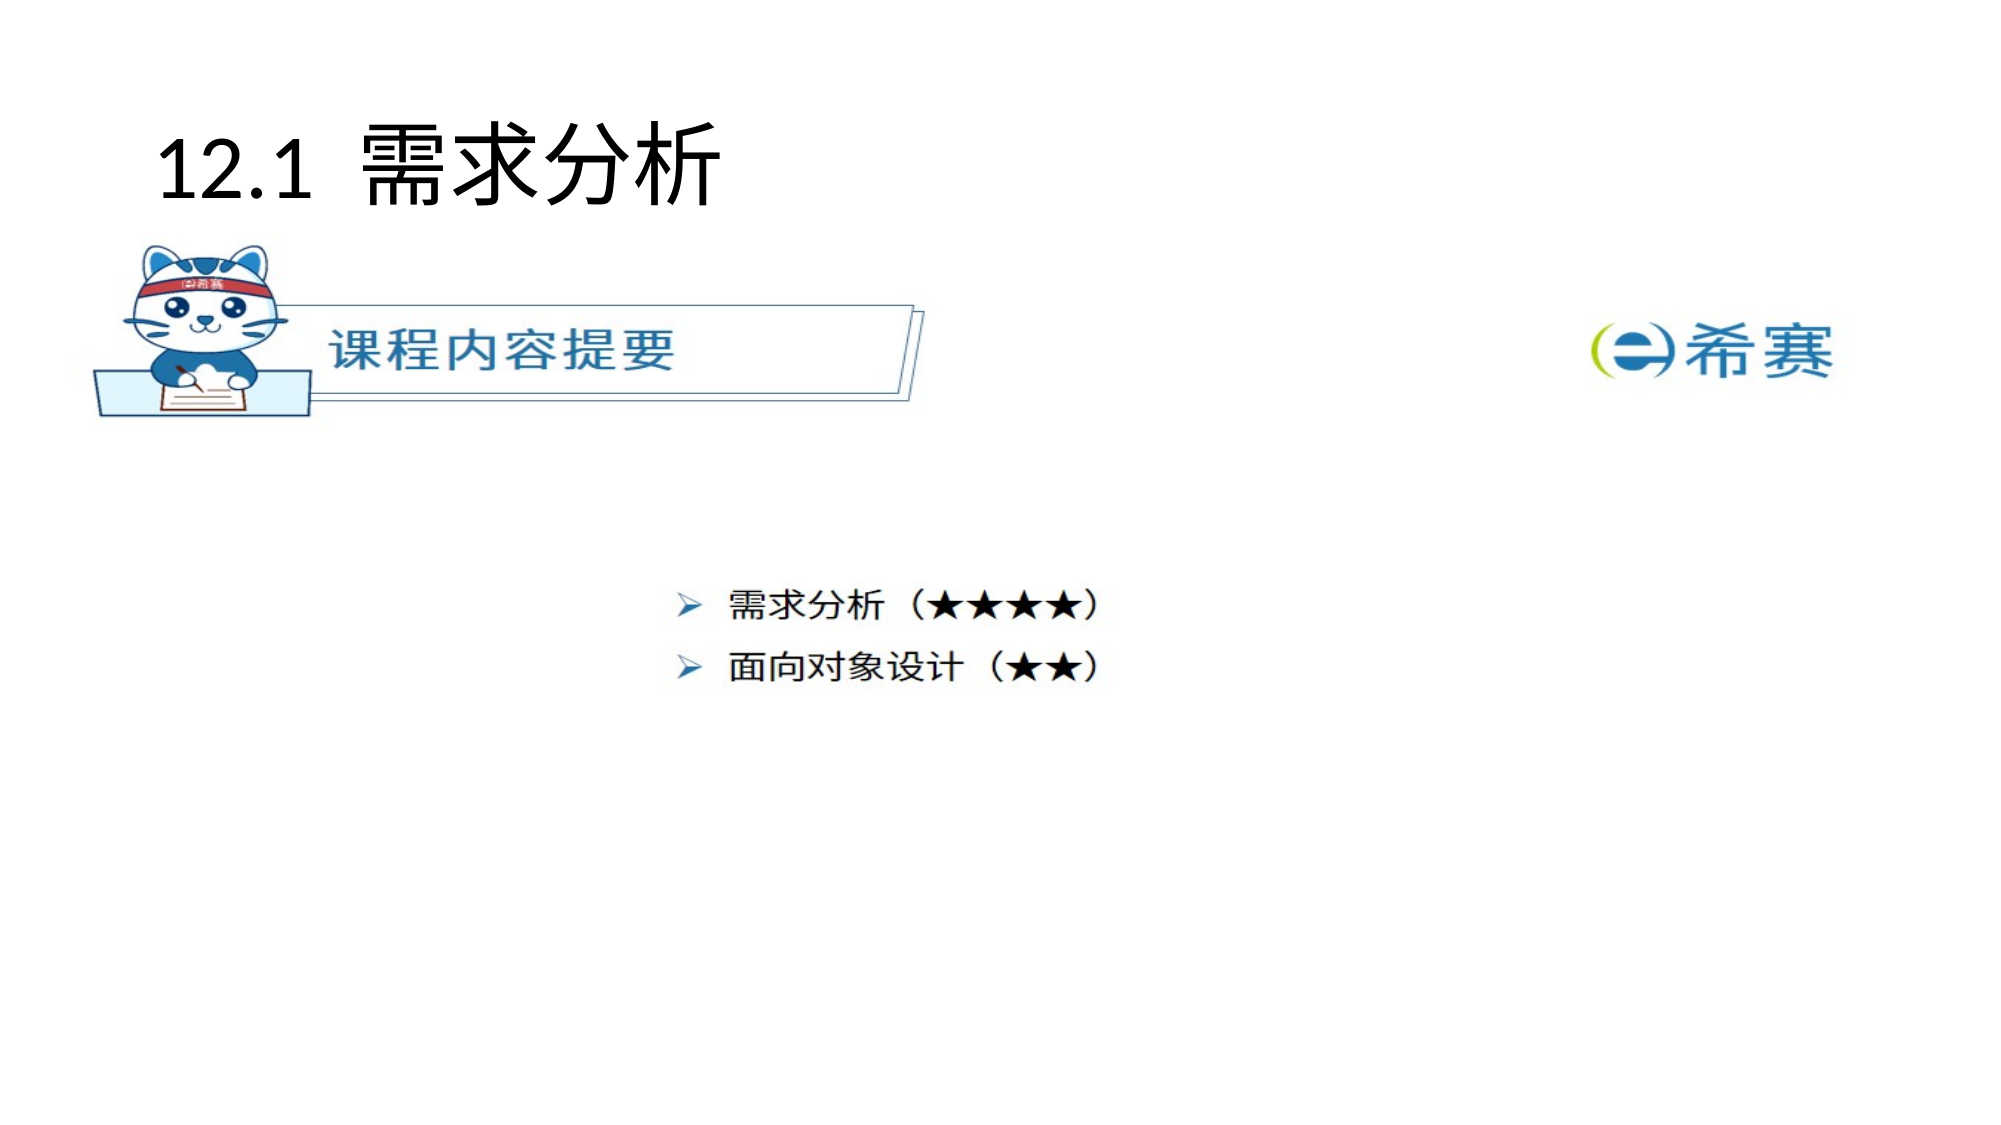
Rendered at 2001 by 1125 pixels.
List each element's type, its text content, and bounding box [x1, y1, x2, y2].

picture [0, 233, 1897, 1125]
title 12.1 需求分析 [137, 59, 1863, 233]
